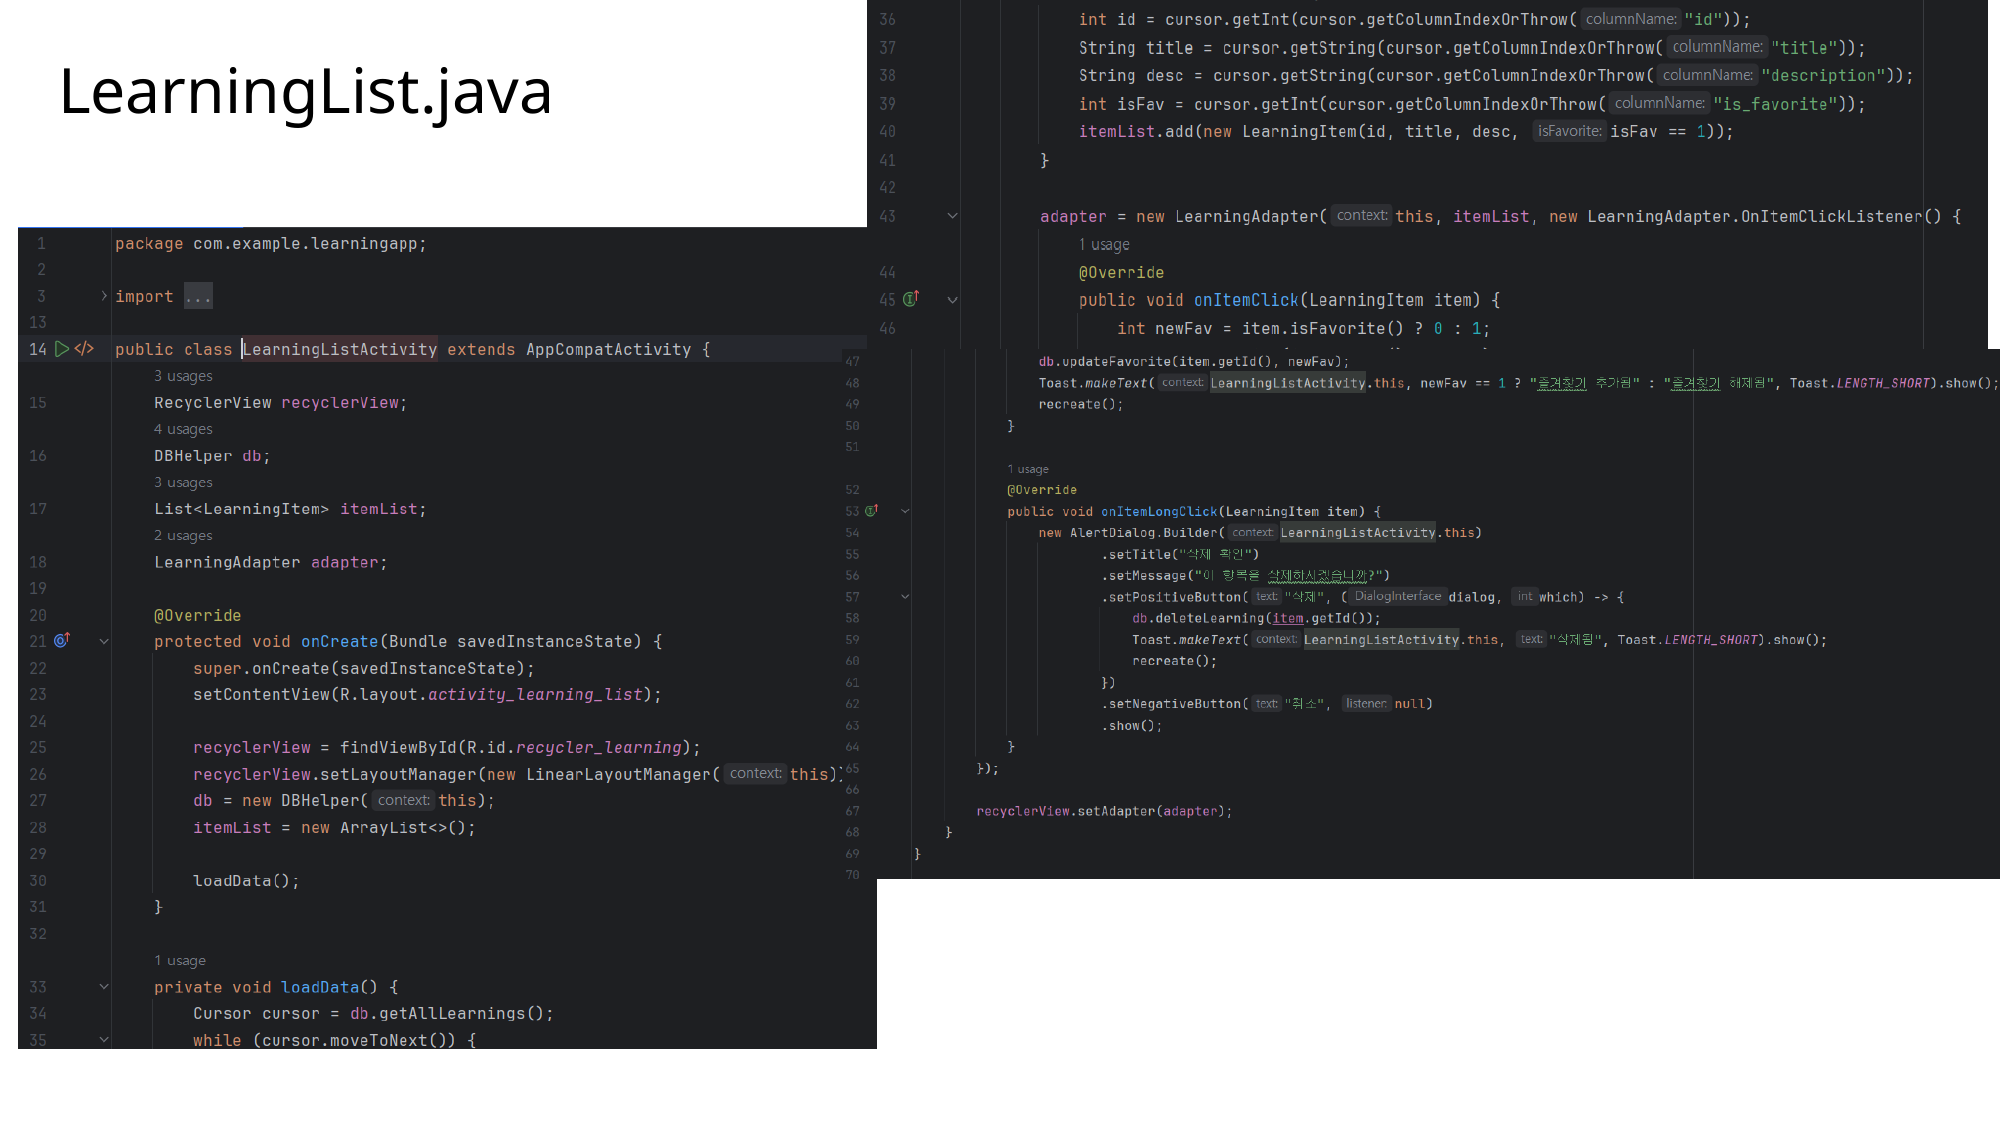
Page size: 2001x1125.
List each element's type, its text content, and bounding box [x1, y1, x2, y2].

picture [17, 0, 2000, 1050]
text_box LearningList.java [43, 43, 636, 134]
